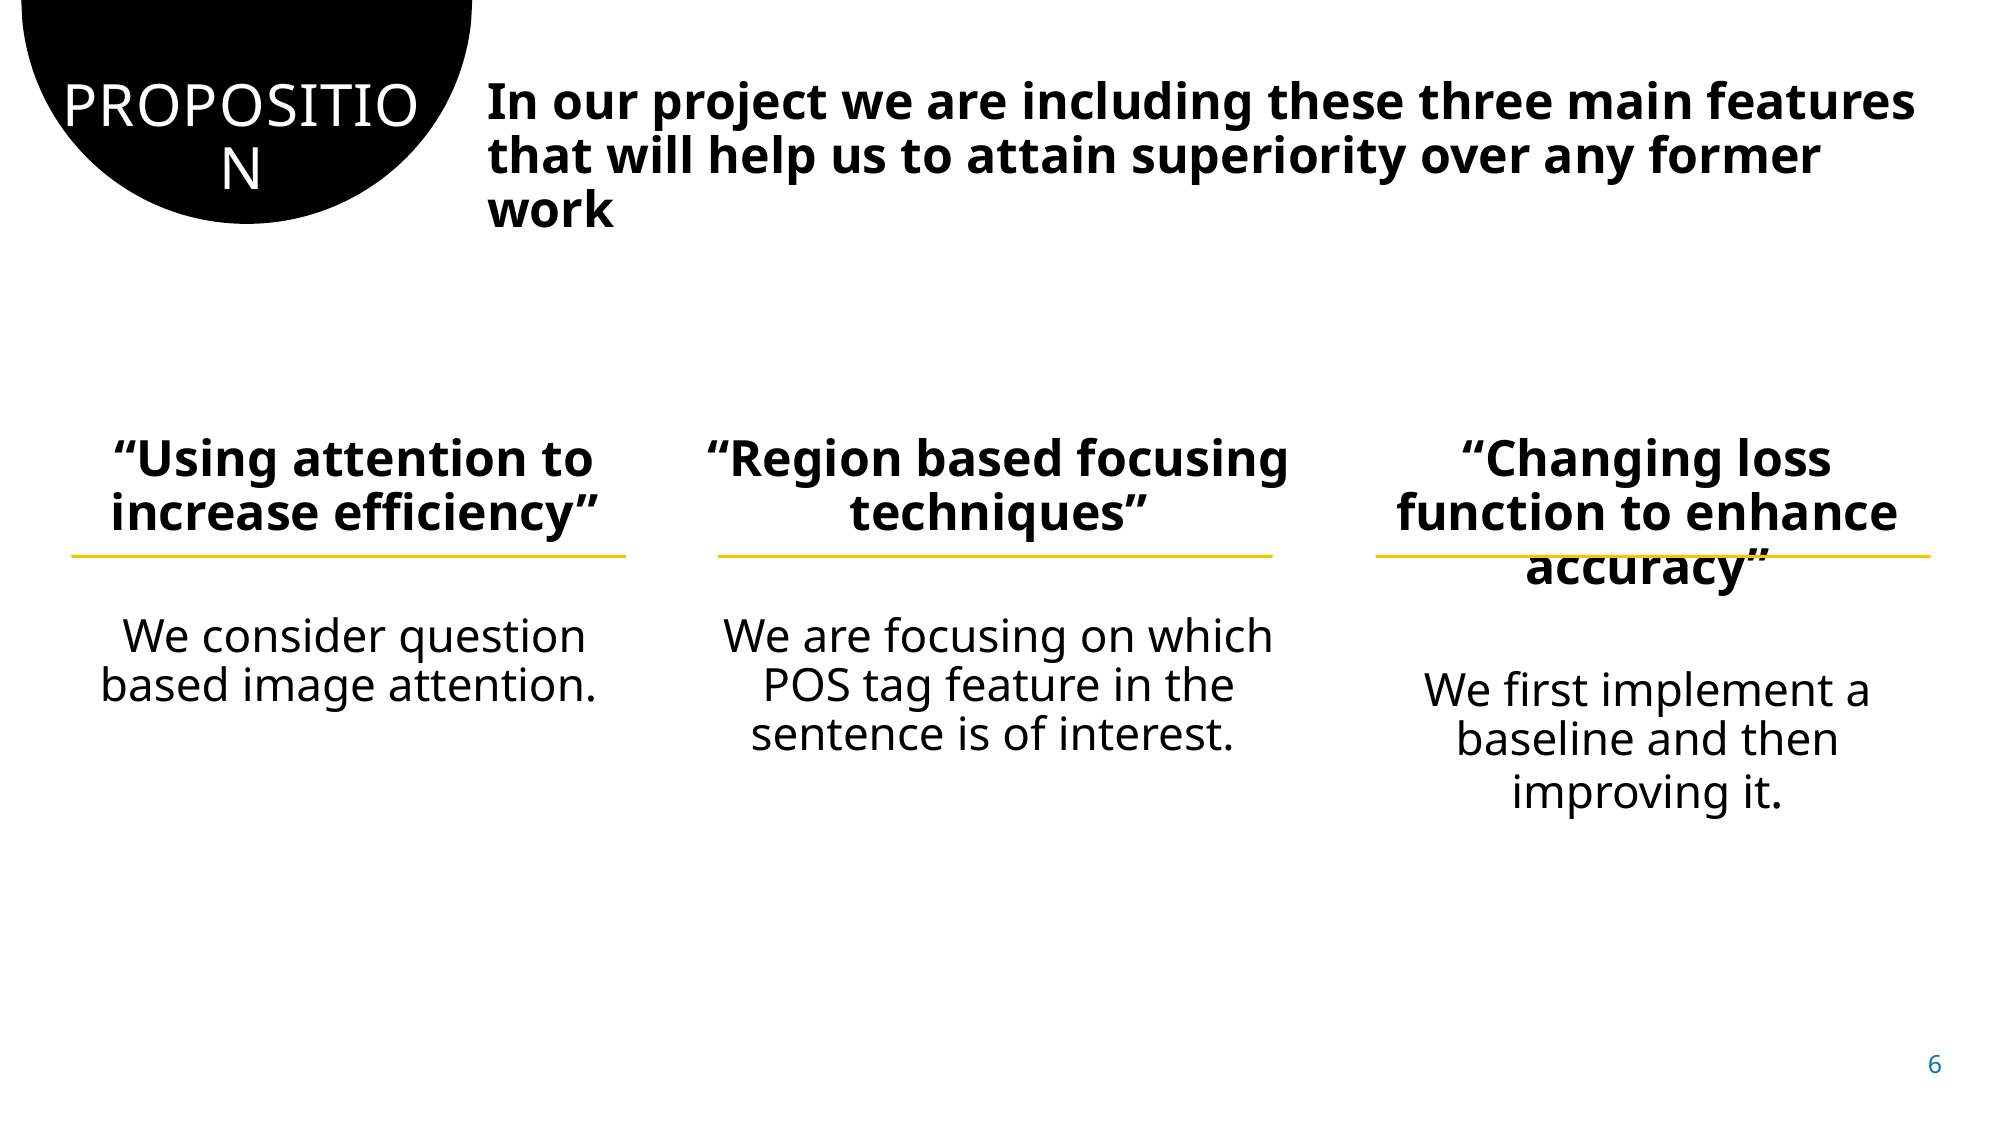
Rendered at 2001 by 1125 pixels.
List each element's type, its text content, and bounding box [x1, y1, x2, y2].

list “Changing loss function to enhance accuracy” We first implement a baseline and then improving it. [1338, 426, 1958, 727]
text_box [70, 554, 627, 559]
list “Region based focusing techniques” We are focusing on which POS tag feature in the sentence is of interest. [683, 426, 1314, 772]
slide_number 6 [1875, 1036, 1958, 1096]
text_box [1375, 554, 1932, 559]
title PROPOSITION [30, 68, 455, 155]
list “Using attention to increase efficiency” We consider question based image attention. [50, 426, 660, 722]
text_box [717, 554, 1274, 559]
list In our project we are including these three main features that will help us to attain superiority over any former work [472, 68, 1963, 193]
